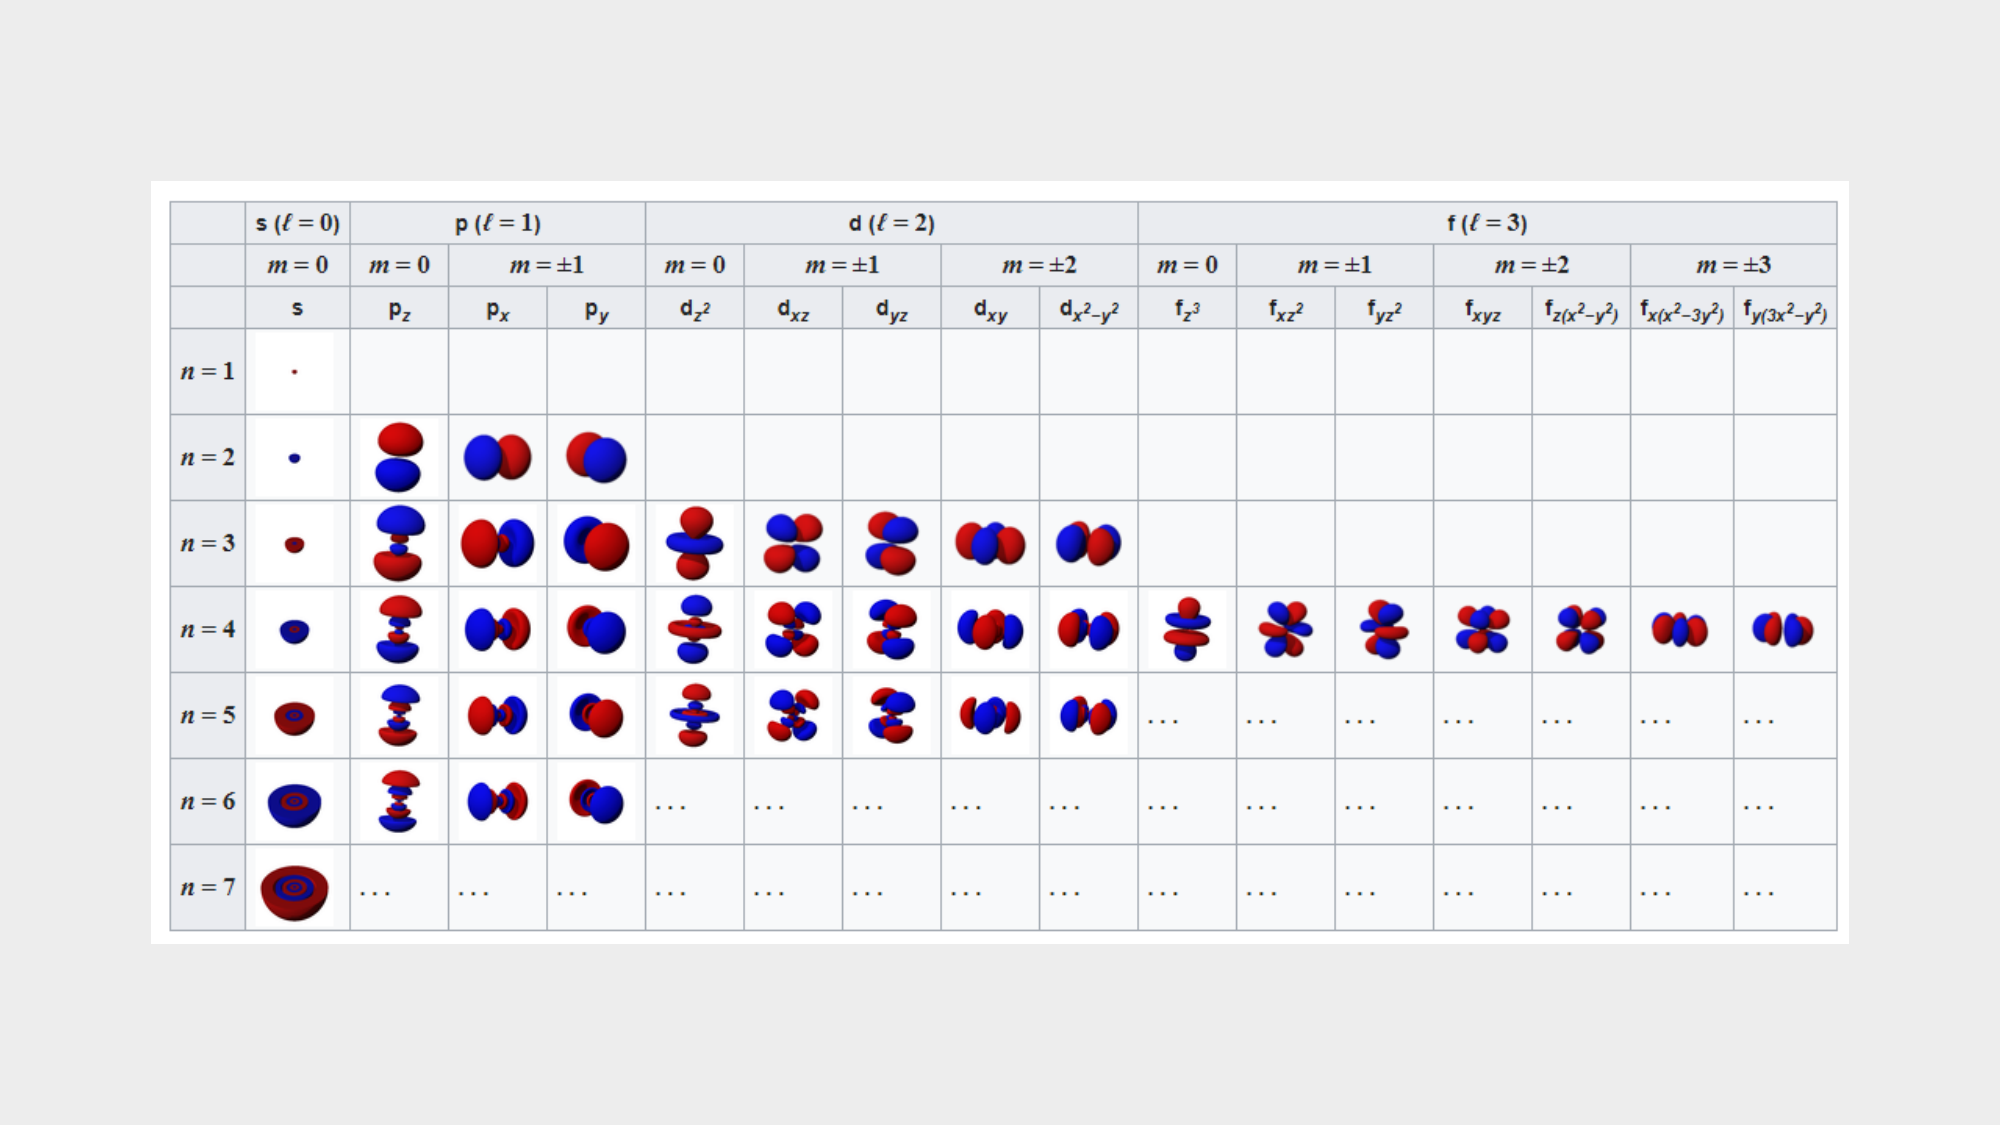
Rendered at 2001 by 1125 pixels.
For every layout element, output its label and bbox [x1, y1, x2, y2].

picture [151, 181, 1849, 944]
